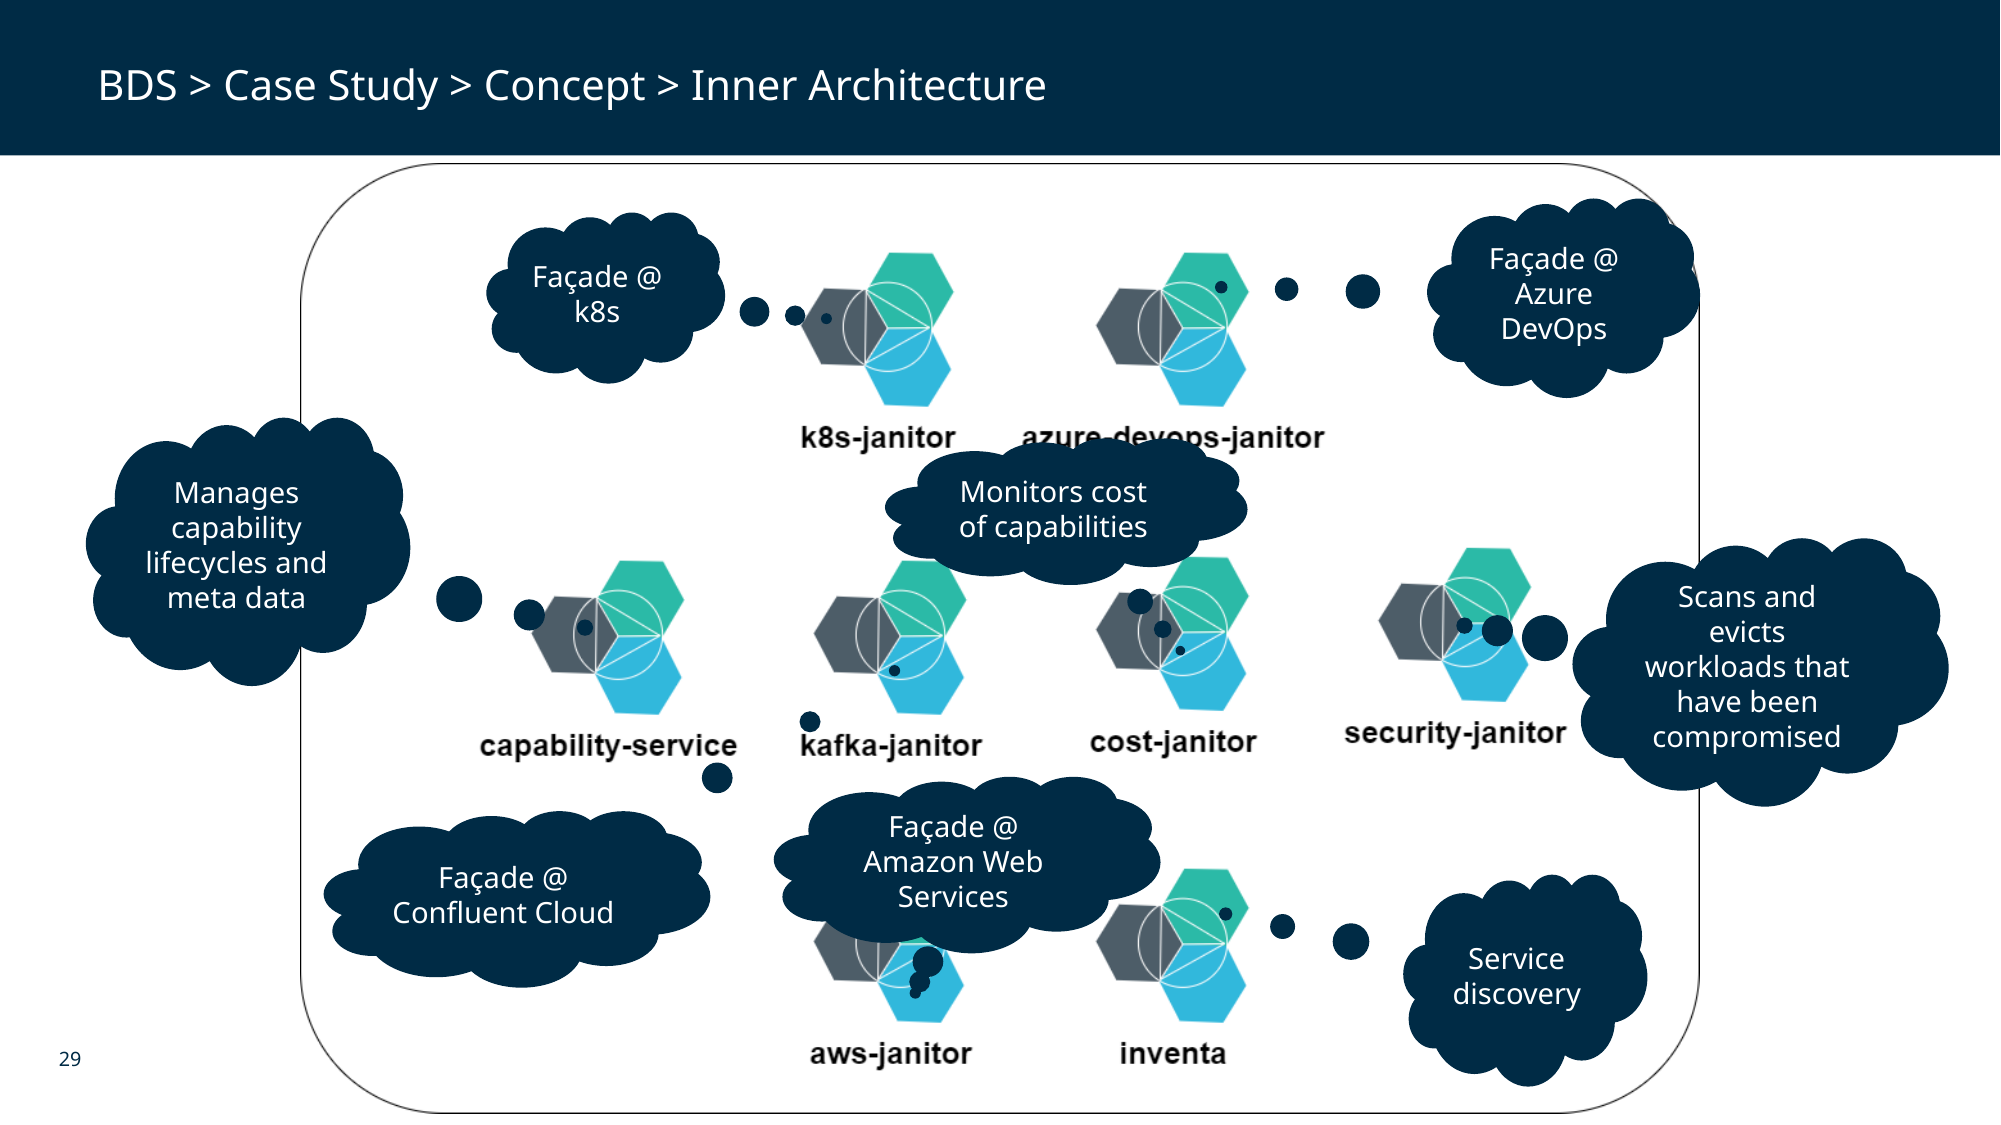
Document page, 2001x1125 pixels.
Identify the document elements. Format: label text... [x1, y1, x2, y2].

text_box Manages capability lifecycles and meta data [85, 417, 300, 687]
picture [300, 163, 1700, 1114]
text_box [0, 0, 2000, 156]
text_box Scans and evicts workloads that have been compromised [1700, 537, 1949, 807]
